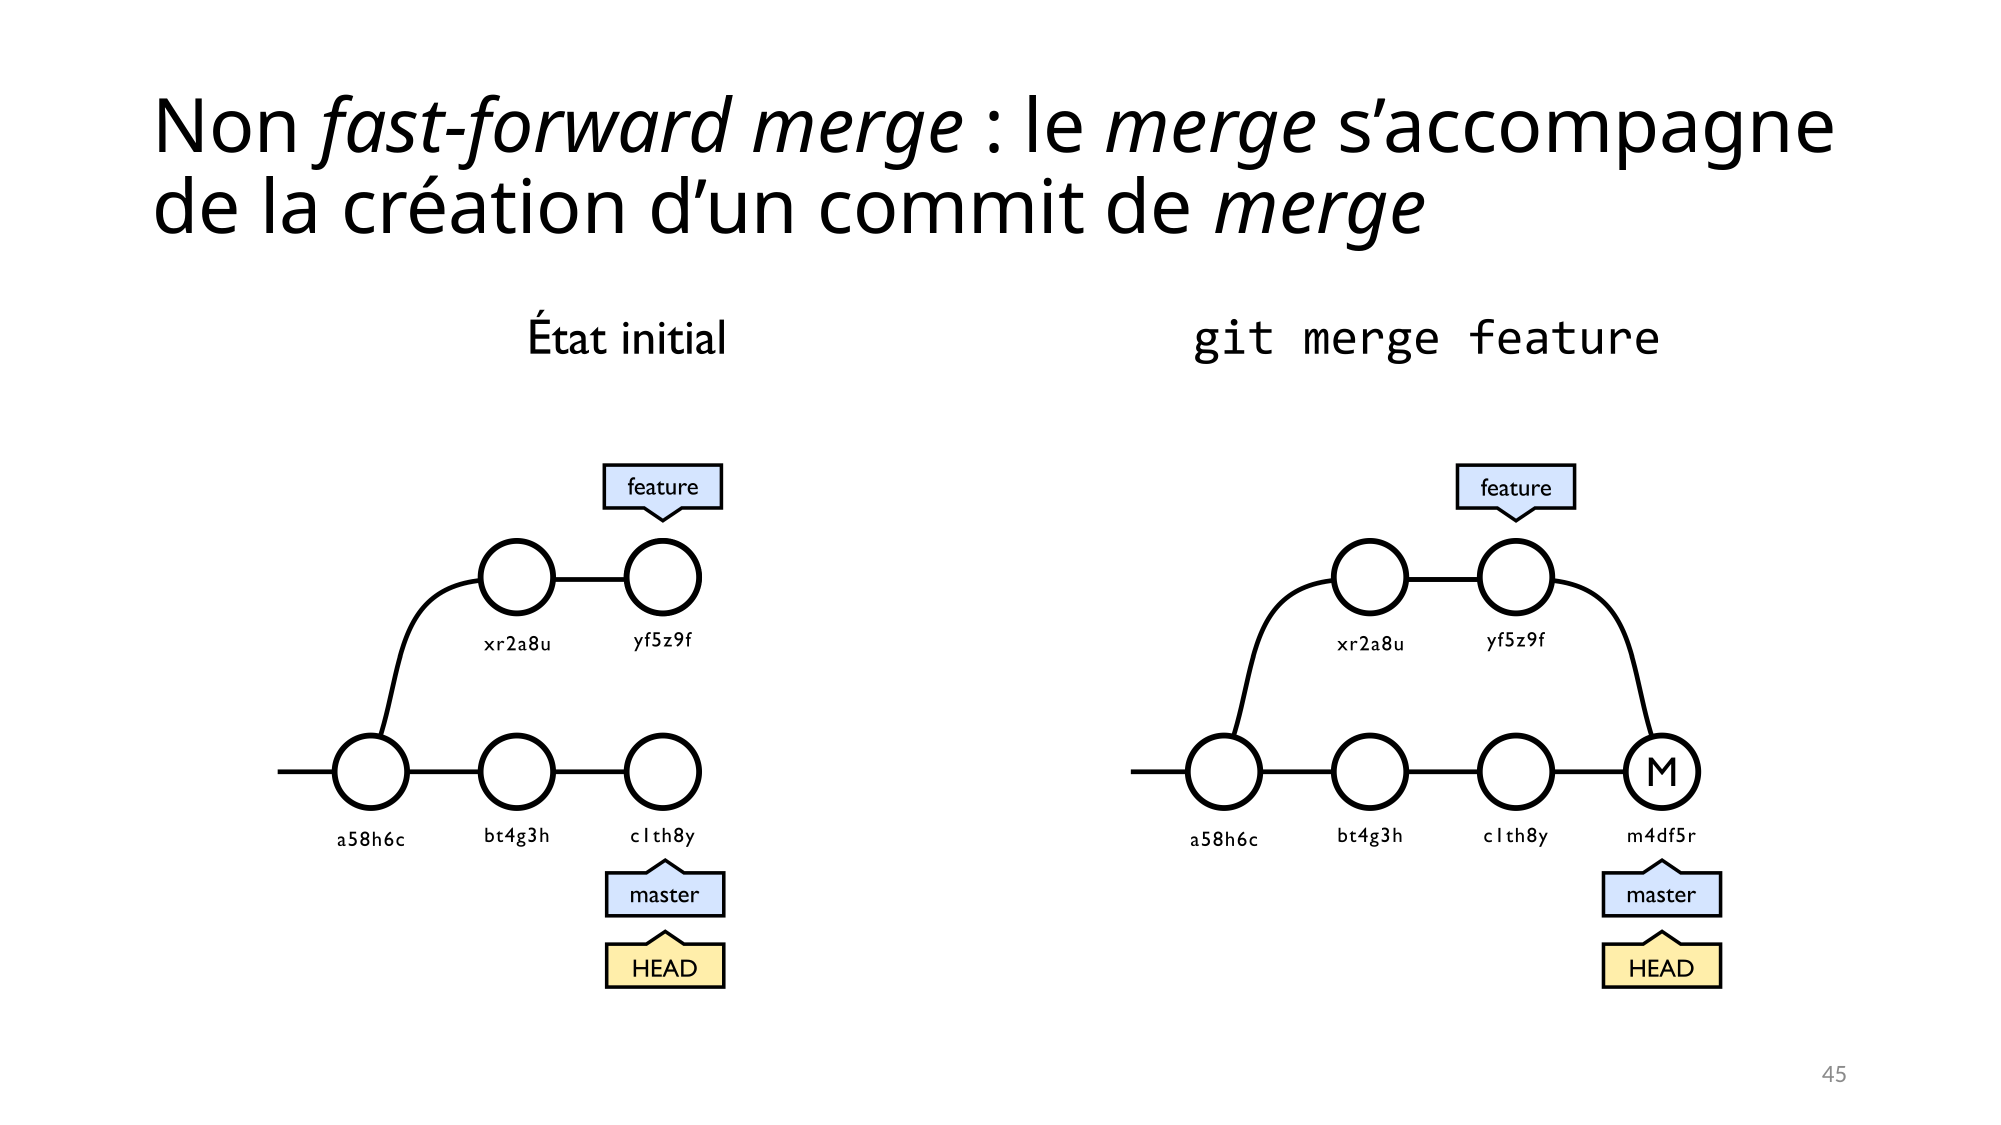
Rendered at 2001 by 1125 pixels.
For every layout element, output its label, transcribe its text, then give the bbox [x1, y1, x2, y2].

slide_number 45 [1412, 1042, 1863, 1103]
title Non fast-forward merge : le merge s’accompagne de la création d’un commit de merge [137, 59, 1863, 278]
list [137, 299, 1863, 1014]
